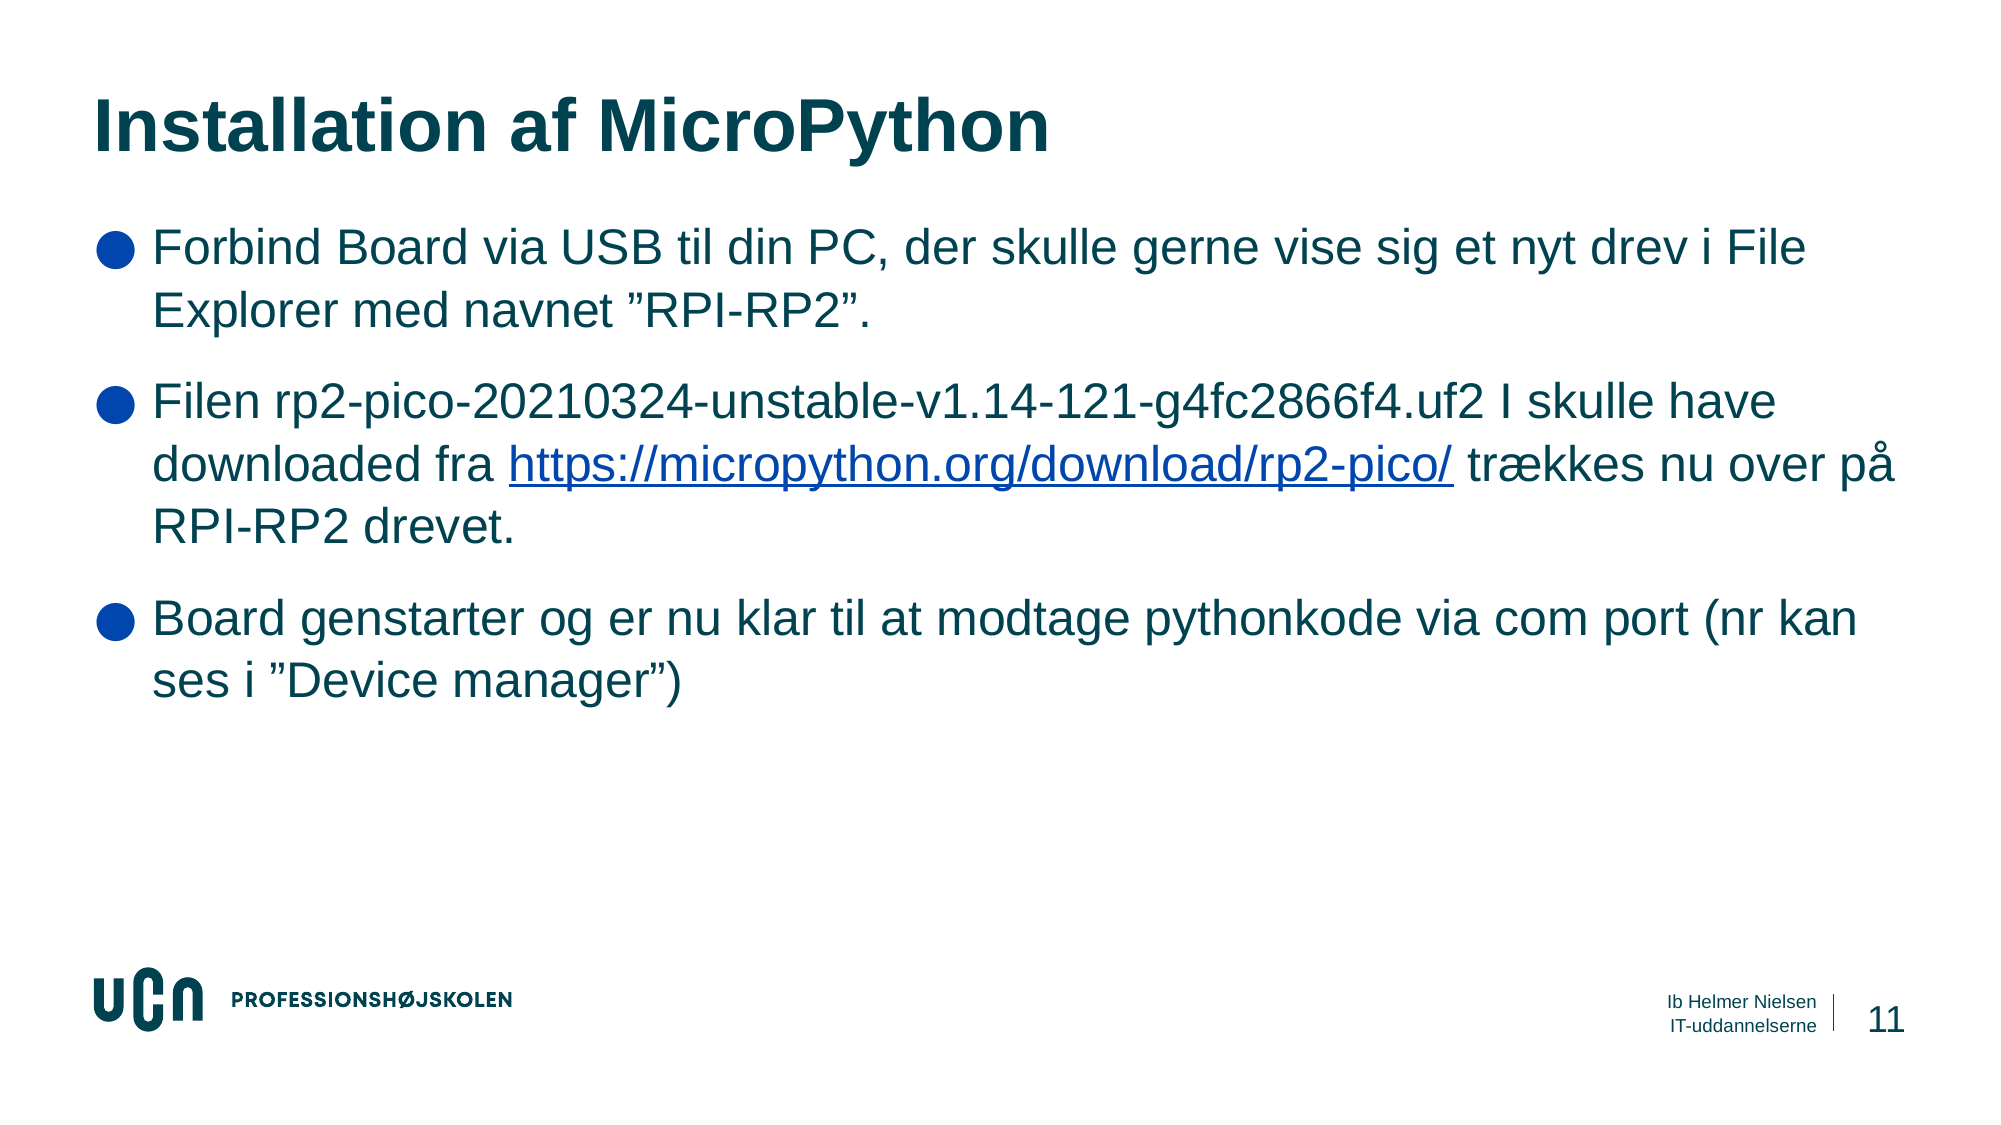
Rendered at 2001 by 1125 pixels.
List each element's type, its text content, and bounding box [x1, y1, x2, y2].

slide_number 11 [1834, 955, 1907, 1041]
title Installation af MicroPython [93, 88, 1907, 212]
list Forbind Board via USB til din PC, der skulle gerne vise sig et nyt drev i File Explorer med navnet ”RPI-RP2”. Filen rp2-pico-20210324-unstable-v1.14-121-g4fc2866f4.uf2 I skulle have downloaded fra https://micropython.org/download/rp2-pico/ trækkes nu over på RPI-RP2 drevet. Board genstarter og er nu klar til at modtage pythonkode via com port (nr kan ses i ”Device manager”) [93, 212, 1907, 938]
